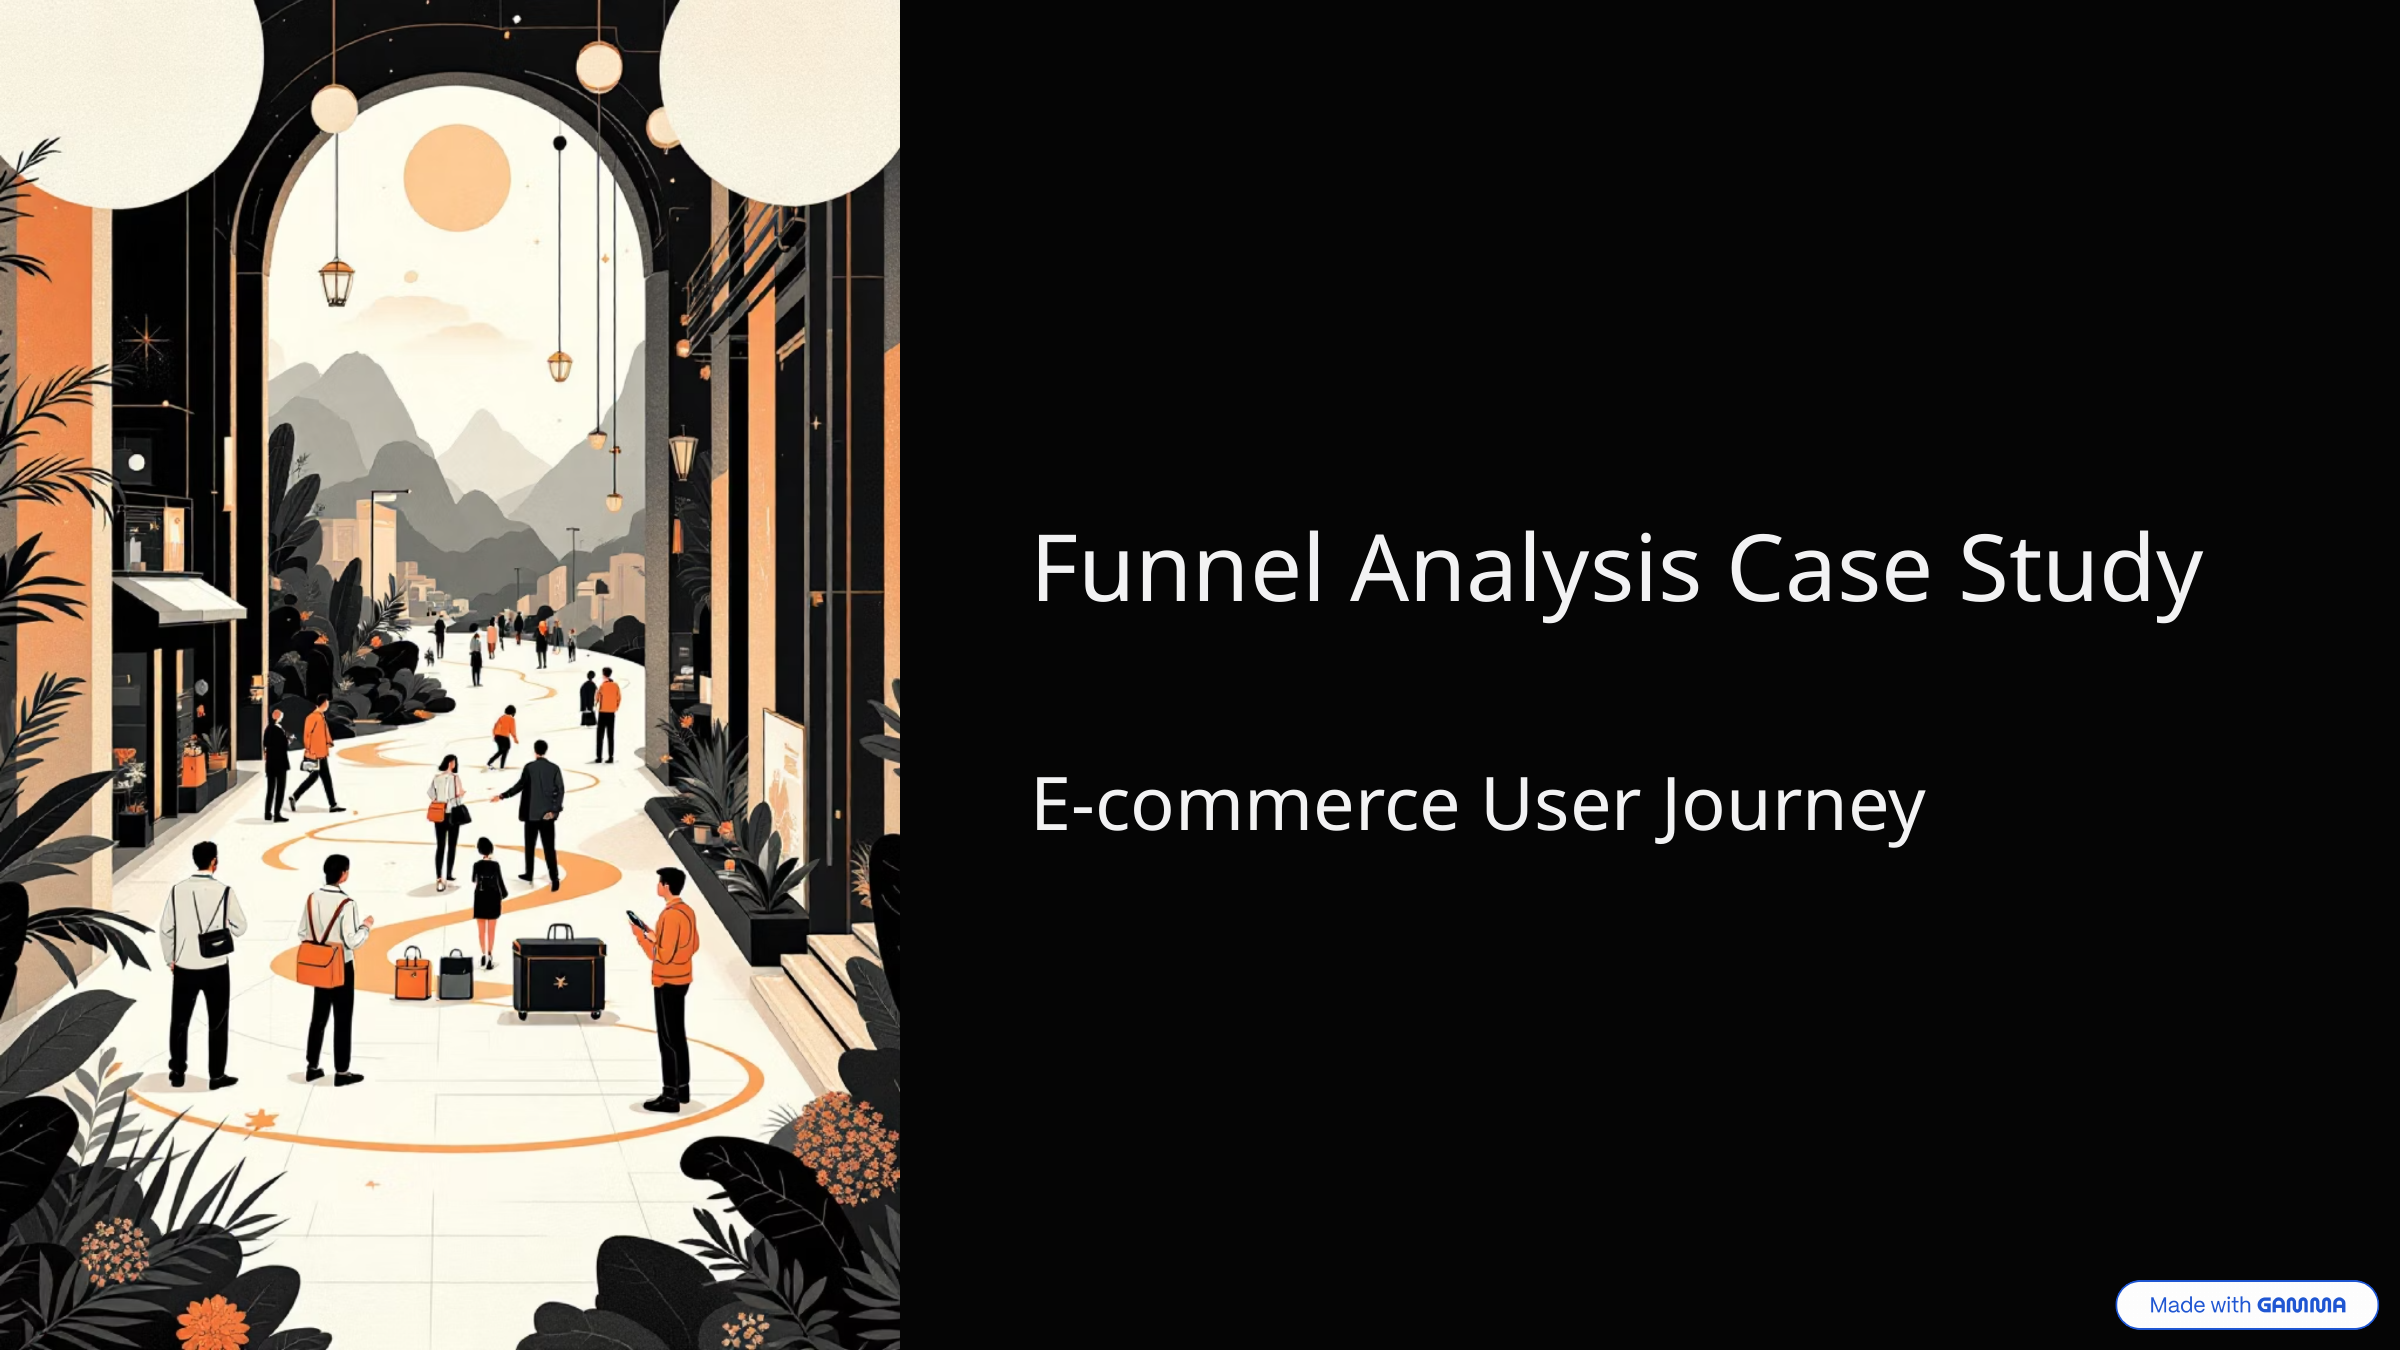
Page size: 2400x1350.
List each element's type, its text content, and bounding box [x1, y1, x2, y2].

picture [0, 0, 900, 1350]
text_box E-commerce User Journey [1030, 752, 2011, 846]
text_box Funnel Analysis Case Study [1030, 504, 2270, 738]
picture [2106, 1271, 2389, 1339]
